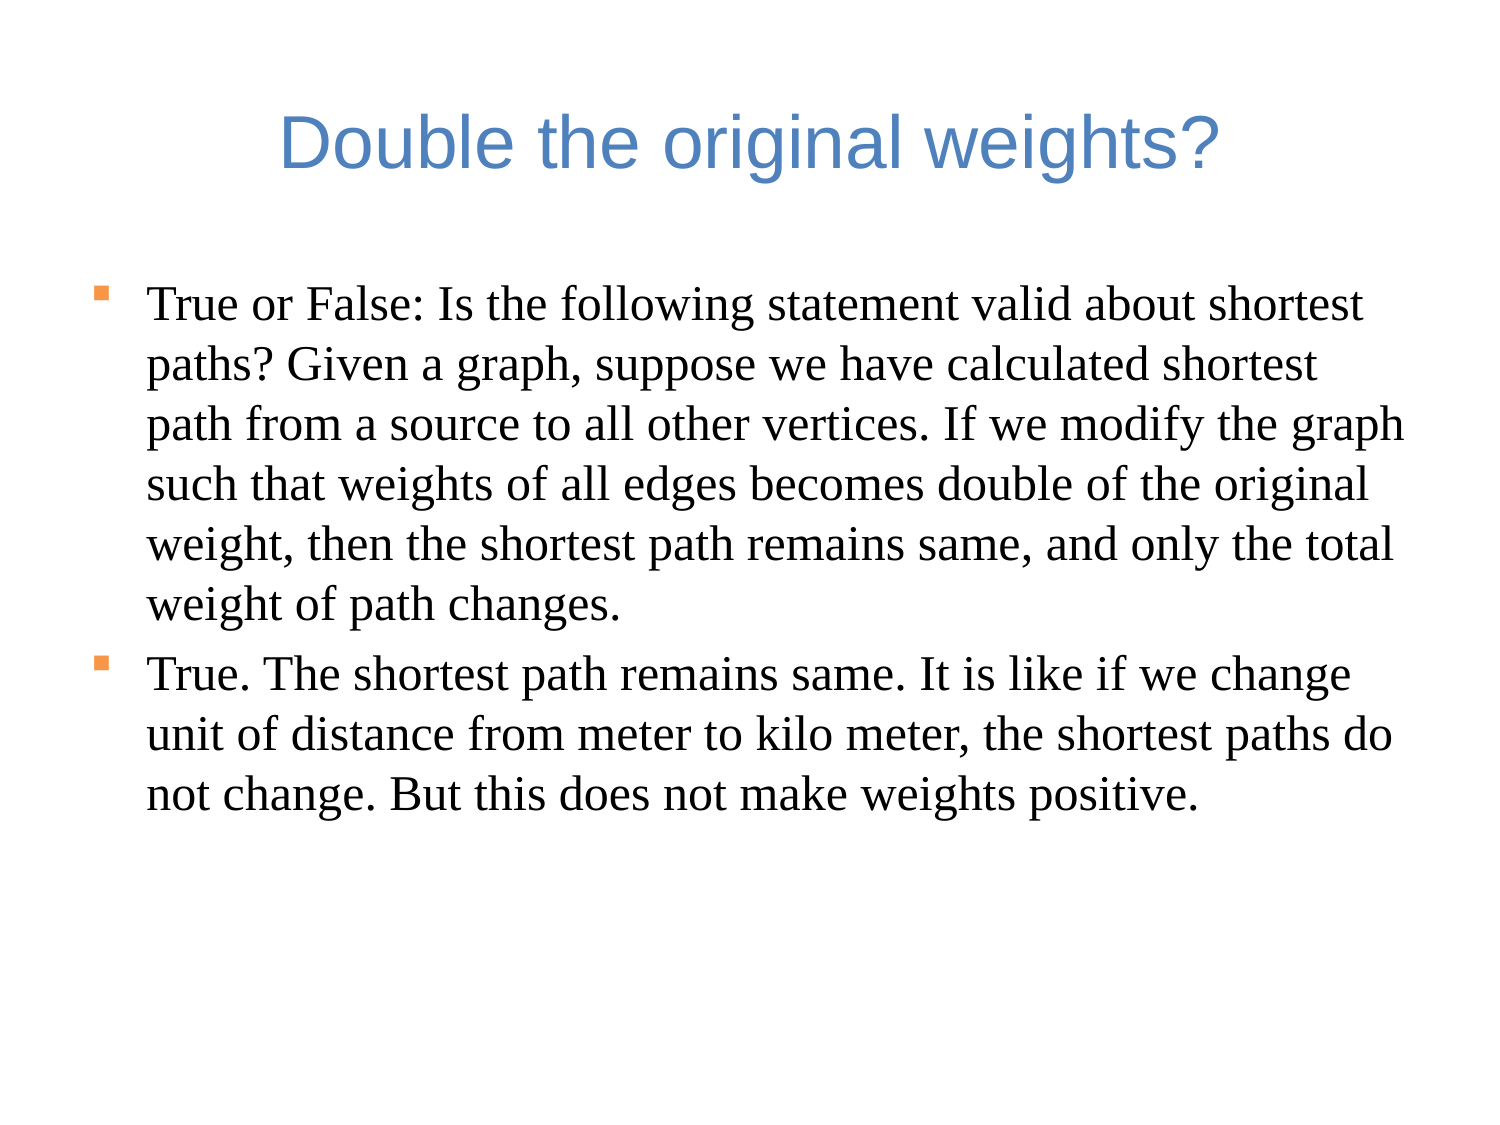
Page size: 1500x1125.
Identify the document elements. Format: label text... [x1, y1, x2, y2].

title Double the original weights? [75, 45, 1425, 233]
list True or False: Is the following statement valid about shortest paths? Given a graph, suppose we have calculated shortest path from a source to all other vertices. If we modify the graph such that weights of all edges becomes double of the original weight, then the shortest path remains same, and only the total weight of path changes. True. The shortest path remains same. It is like if we change unit of distance from meter to kilo meter, the shortest paths do not change. But this does not make weights positive. [75, 262, 1425, 1005]
